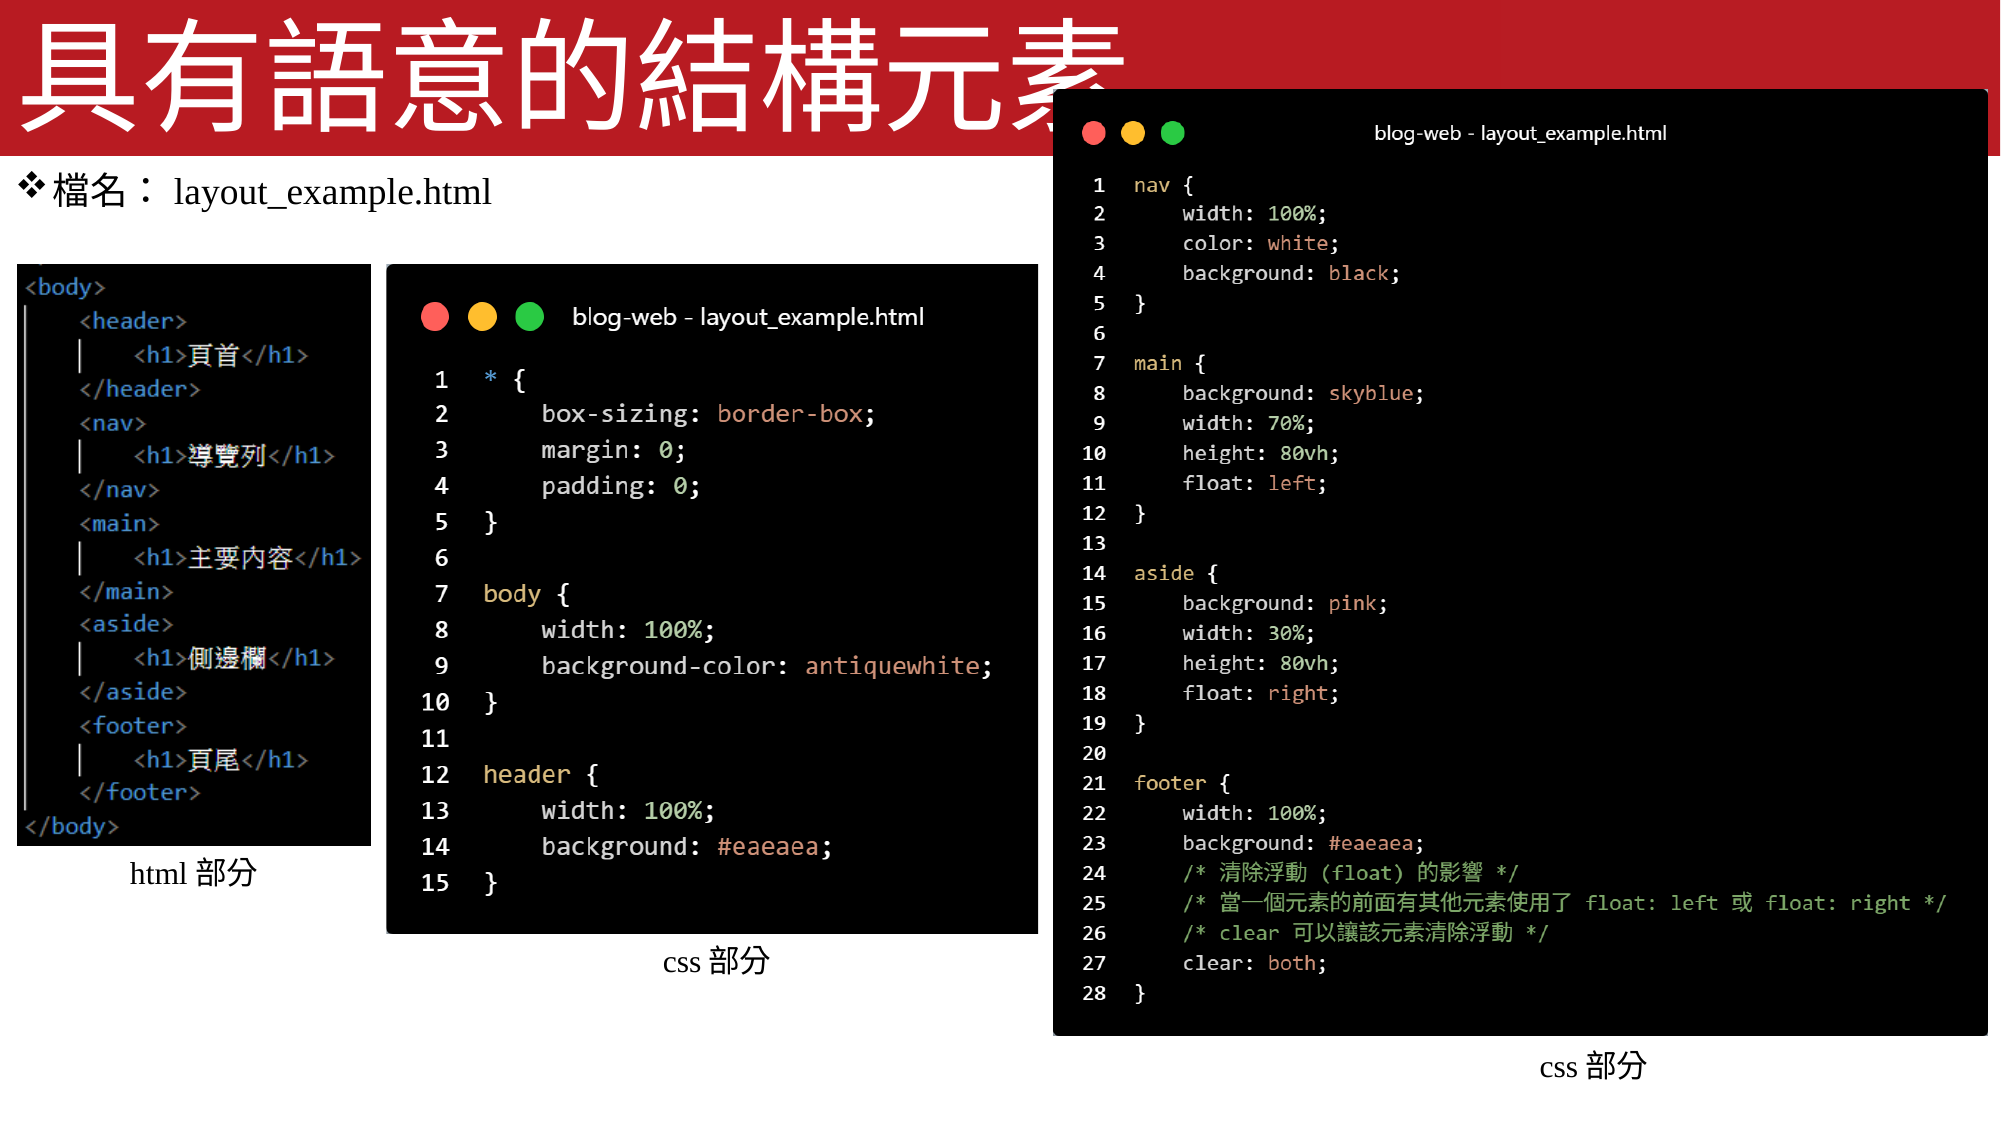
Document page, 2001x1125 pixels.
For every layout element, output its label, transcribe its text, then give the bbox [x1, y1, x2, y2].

text_box css部分 [1365, 1038, 1823, 1092]
picture [17, 264, 371, 846]
title 具有語意的結構元素 [1, 0, 1727, 156]
picture [386, 264, 1039, 934]
list html部分 [0, 845, 386, 899]
text_box css部分 [488, 934, 947, 988]
picture [1053, 89, 1988, 1036]
list 檔名：layout_example.html [0, 159, 1053, 987]
